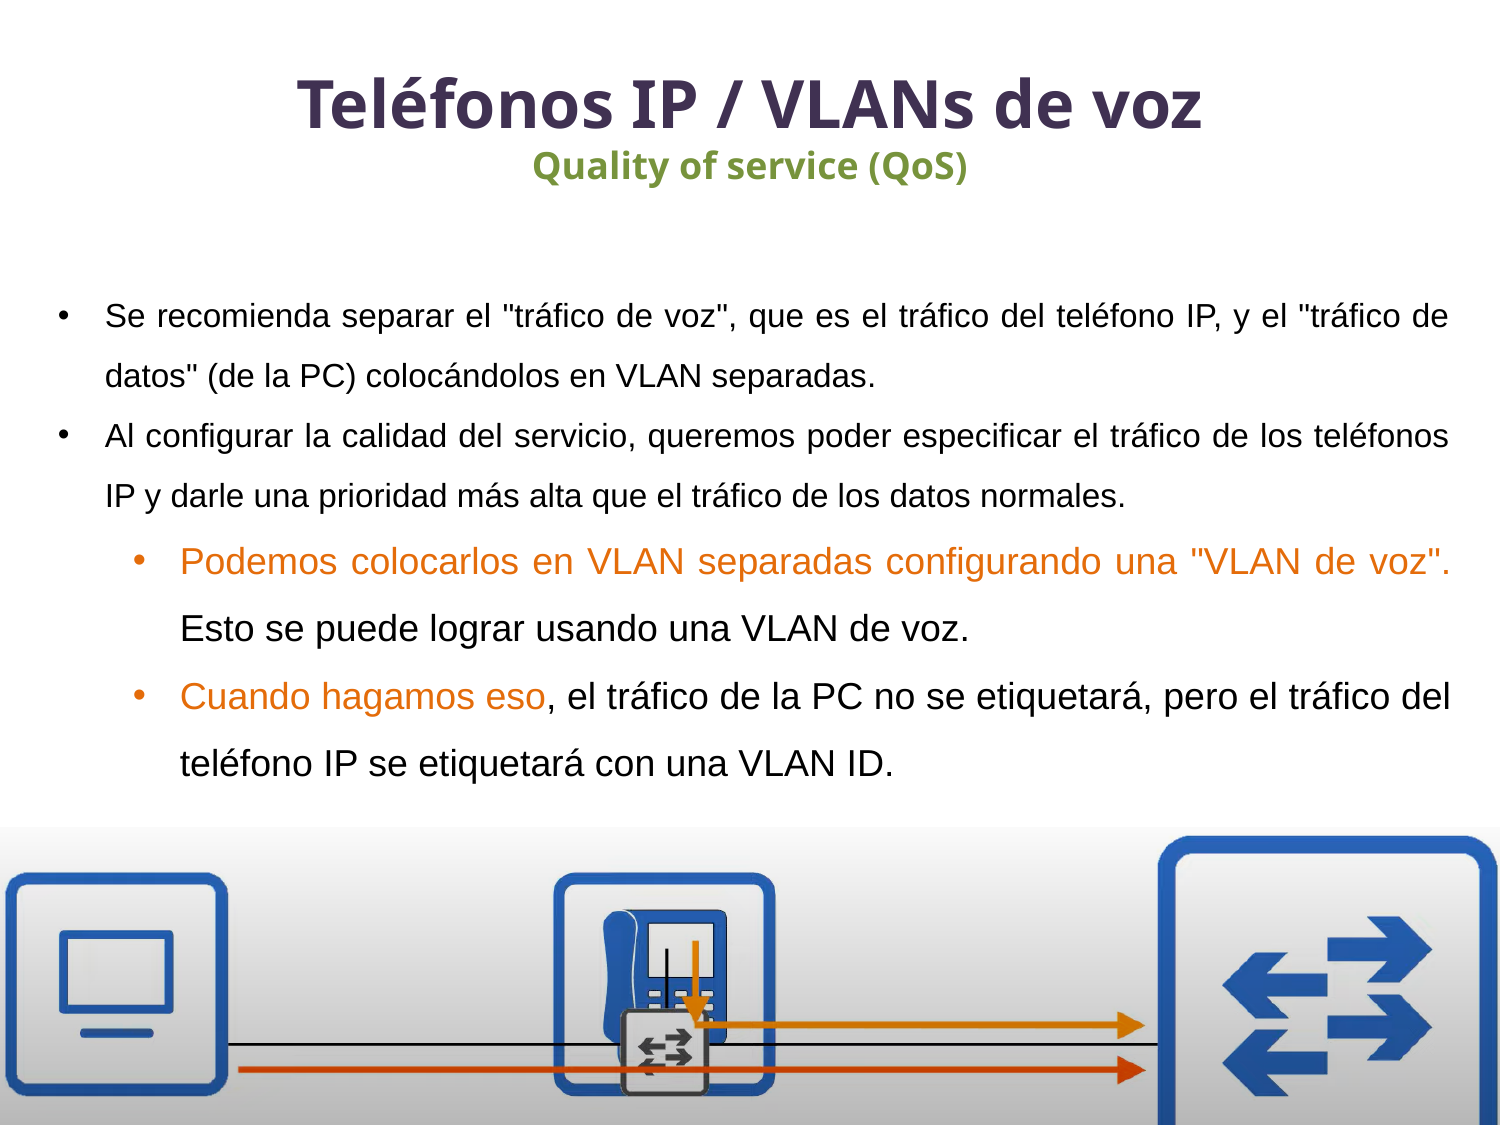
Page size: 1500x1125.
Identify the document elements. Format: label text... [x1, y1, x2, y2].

picture [0, 826, 1500, 1125]
text_box Teléfonos IP / VLANs de voz Quality of service (QoS) [168, 30, 1332, 219]
list Se recomienda separar el "tráfico de voz", que es el tráfico del teléfono IP, y el "tráfico de datos" (de la PC) colocándolos en VLAN separadas. Al configurar la calidad del servicio, queremos poder especificar el tráfico de los teléfonos IP y darle una prioridad más alta que el tráfico de los datos normales. Podemos colocarlos en VLAN separadas configurando una "VLAN de voz". Esto se puede lograr usando una VLAN de voz. Cuando hagamos eso, el tráfico de la PC no se etiquetará, pero el tráfico del teléfono IP se etiquetará con una VLAN ID. [0, 267, 1467, 757]
